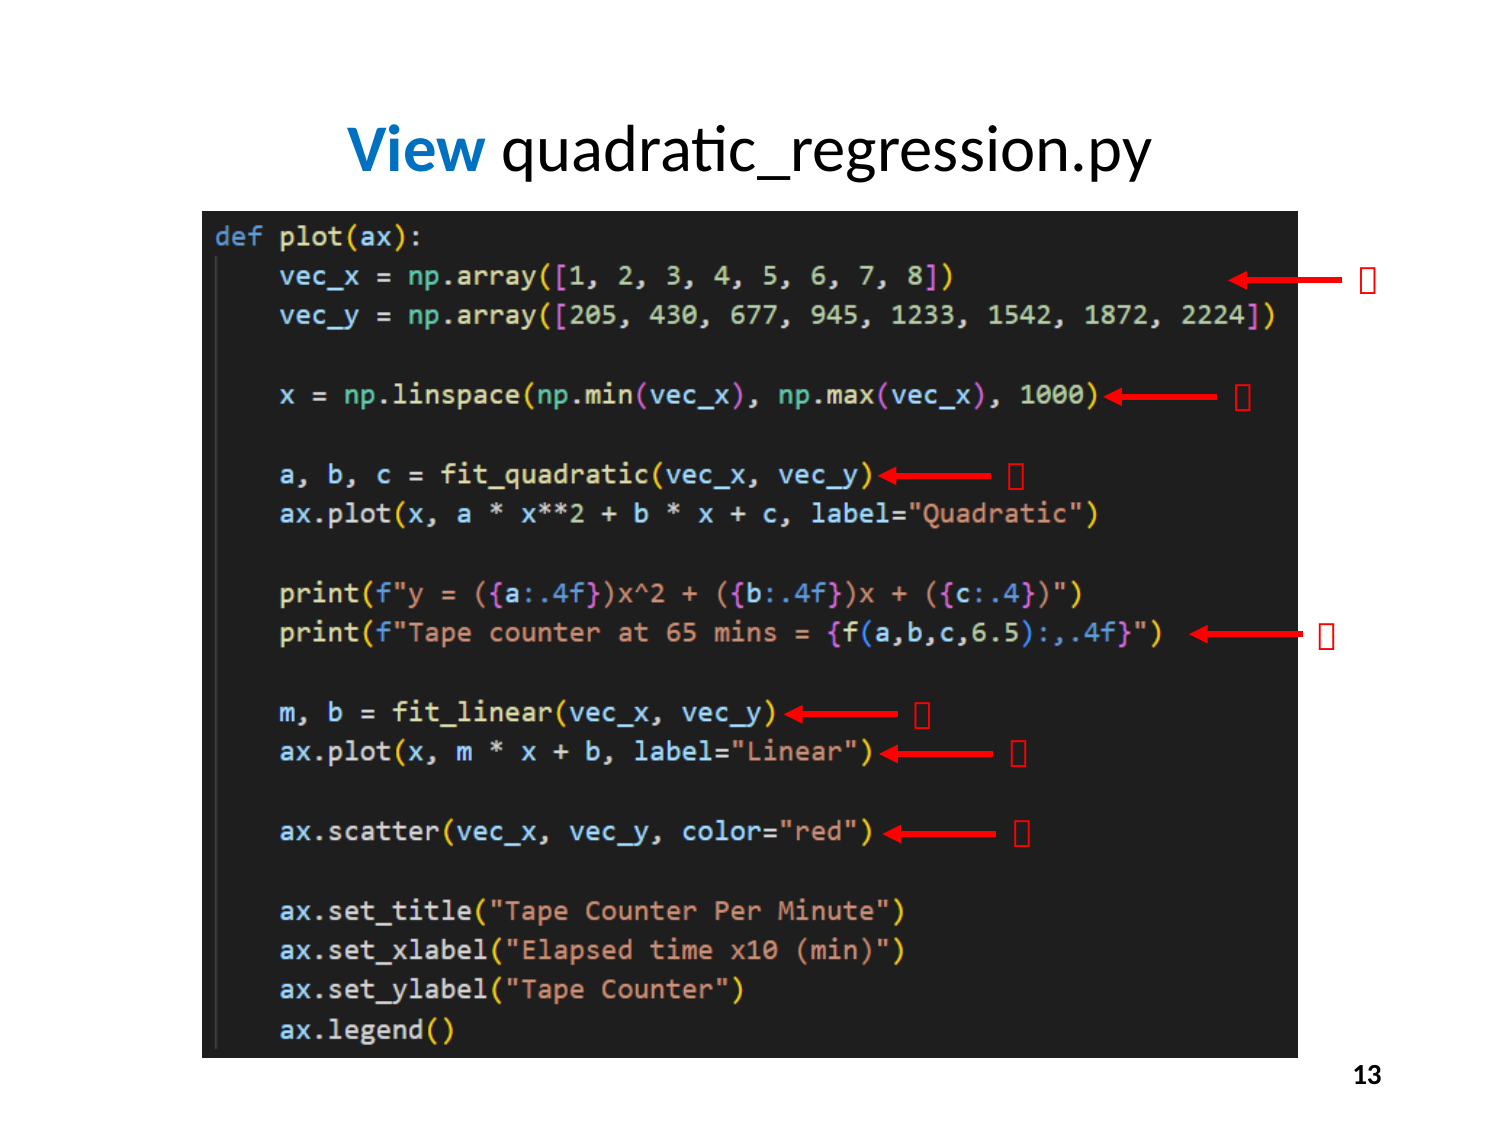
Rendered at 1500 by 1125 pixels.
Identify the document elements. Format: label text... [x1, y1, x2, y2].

title View quadratic_regression.py [103, 59, 1397, 241]
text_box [1188, 605, 1364, 667]
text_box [882, 802, 1060, 864]
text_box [783, 684, 960, 746]
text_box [879, 722, 1056, 784]
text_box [1228, 250, 1405, 311]
slide_number 13 [1059, 1042, 1397, 1103]
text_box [1103, 366, 1280, 428]
picture [202, 211, 1298, 1059]
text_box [877, 445, 1053, 507]
